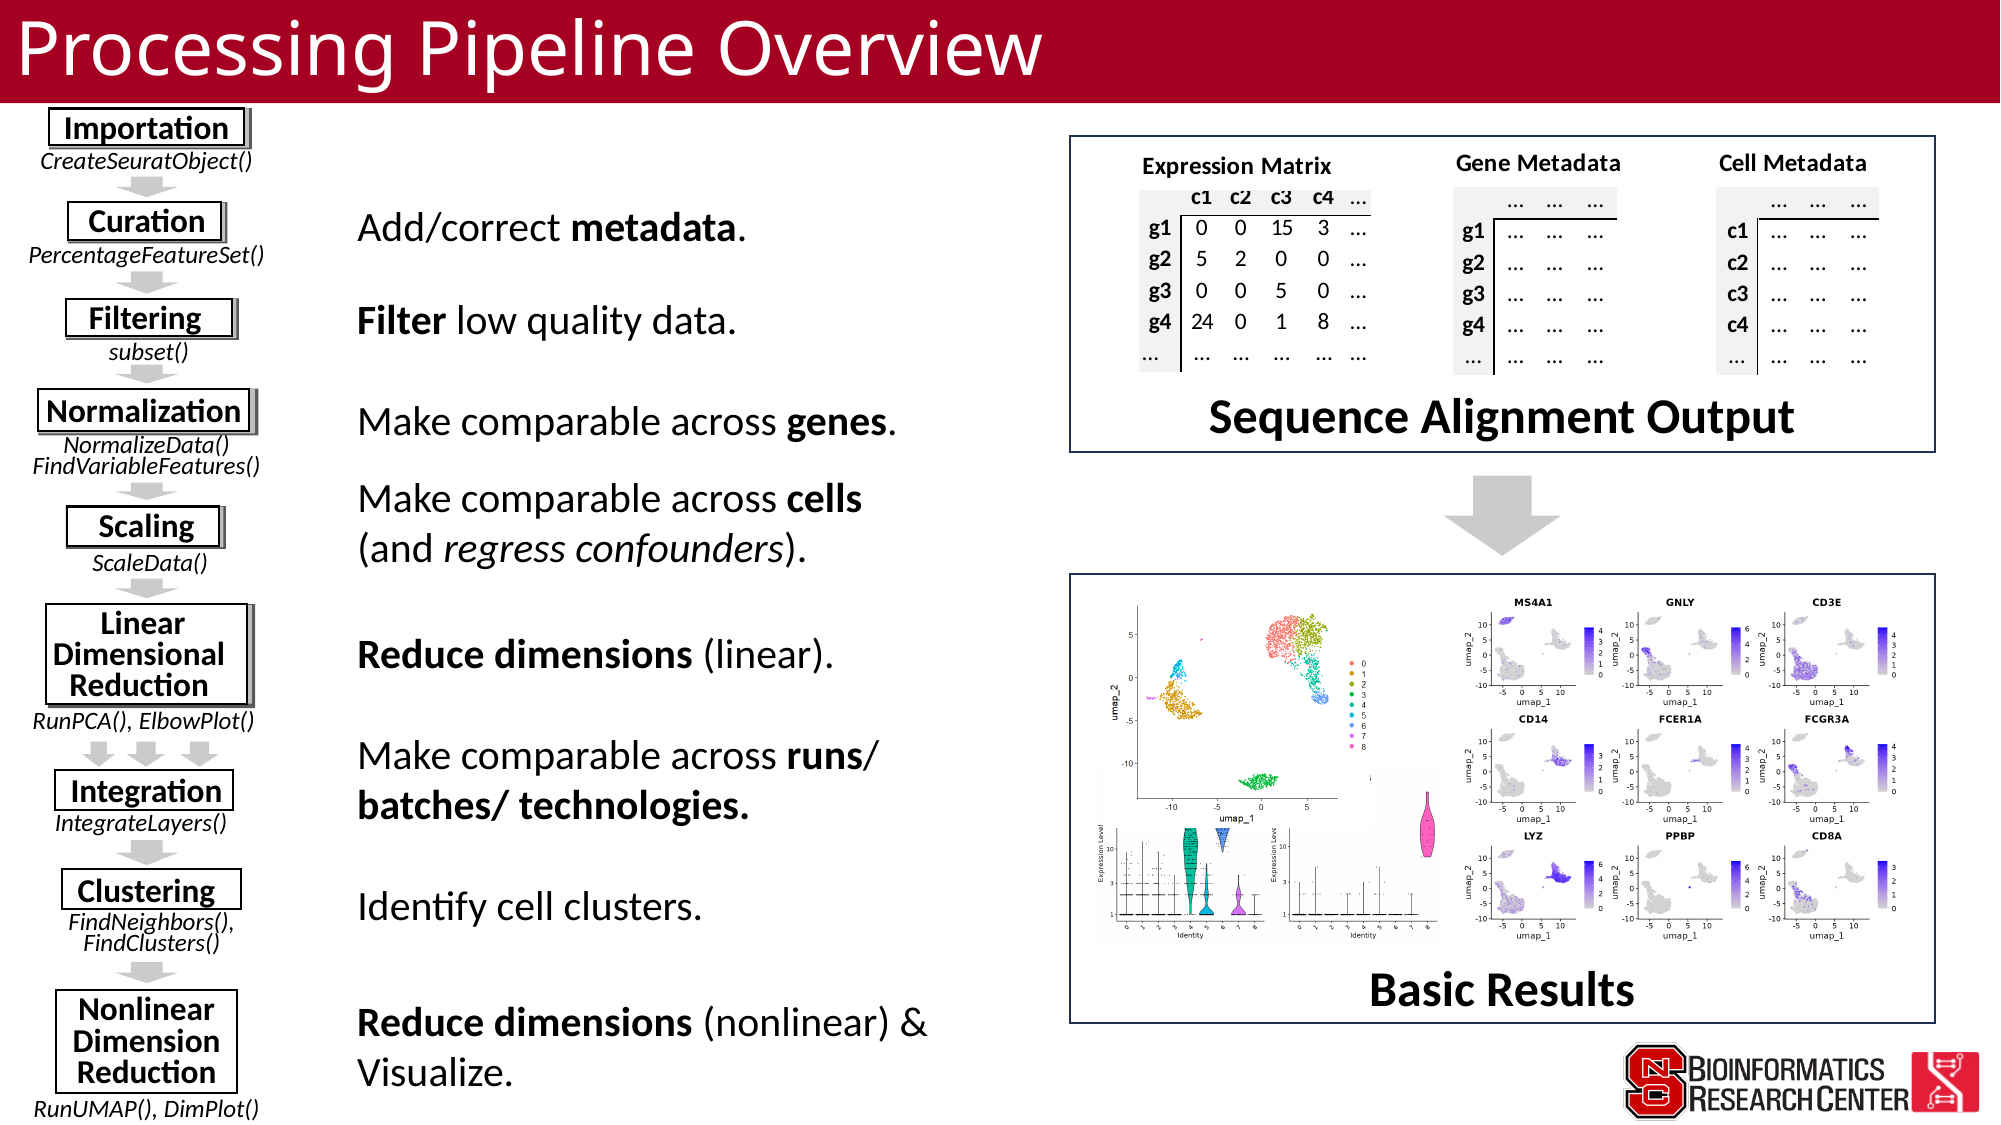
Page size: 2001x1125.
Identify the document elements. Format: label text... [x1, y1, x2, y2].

text_box Make comparable across genes. [342, 386, 1040, 452]
text_box [1069, 573, 1936, 1024]
text_box Make comparable across runs/ batches/ technologies. [342, 720, 1004, 836]
picture [1092, 599, 1443, 945]
text_box [1440, 474, 1565, 558]
text_box Identify cell clusters. [342, 871, 745, 937]
picture [1623, 1042, 1982, 1121]
text_box Add/correct metadata. [342, 192, 820, 258]
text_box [1137, 144, 1881, 376]
text_box Sequence Alignment Output [1194, 376, 1811, 451]
text_box Basic Results [1354, 948, 1651, 1024]
title Processing Pipeline Overview [0, 0, 2000, 104]
text_box Reduce dimensions (linear). [342, 618, 888, 684]
text_box Make comparable across cells (and regress confounders). [342, 463, 938, 578]
picture [1457, 591, 1904, 948]
text_box Reduce dimensions (nonlinear) & Visualize. [342, 986, 995, 1102]
text_box [1069, 135, 1936, 453]
text_box Filter low quality data. [342, 285, 995, 350]
